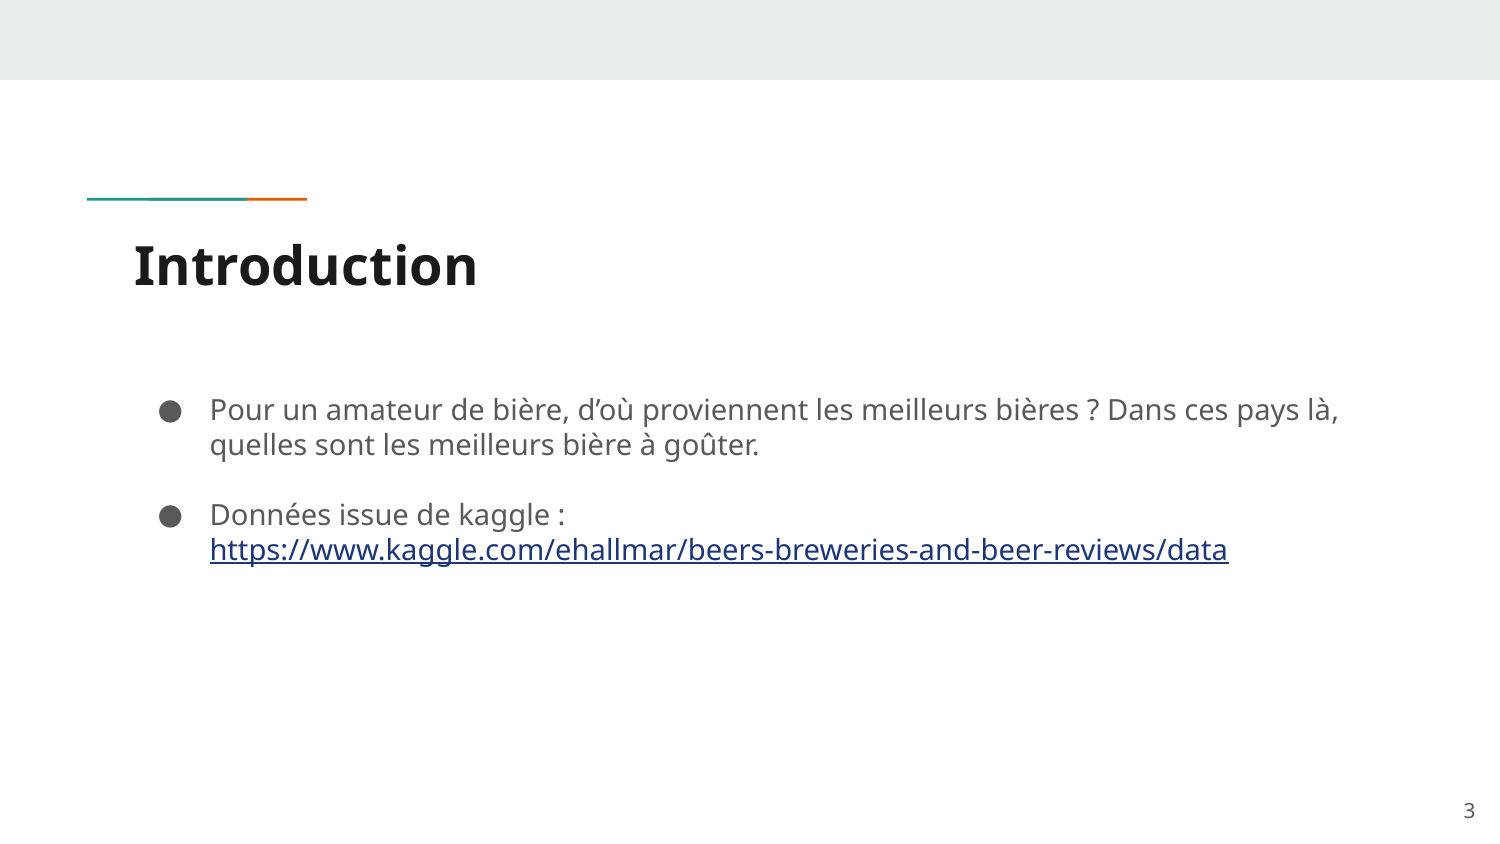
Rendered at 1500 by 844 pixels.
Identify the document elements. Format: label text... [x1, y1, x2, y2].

slide_number ‹#› [1400, 779, 1491, 844]
title Introduction [119, 216, 1381, 305]
list Pour un amateur de bière, d’où proviennent les meilleurs bières ? Dans ces pays là, quelles sont les meilleurs bière à goûter. Données issue de kaggle : https://www.kaggle.com/ehallmar/beers-breweries-and-beer-reviews/data [119, 341, 1381, 712]
